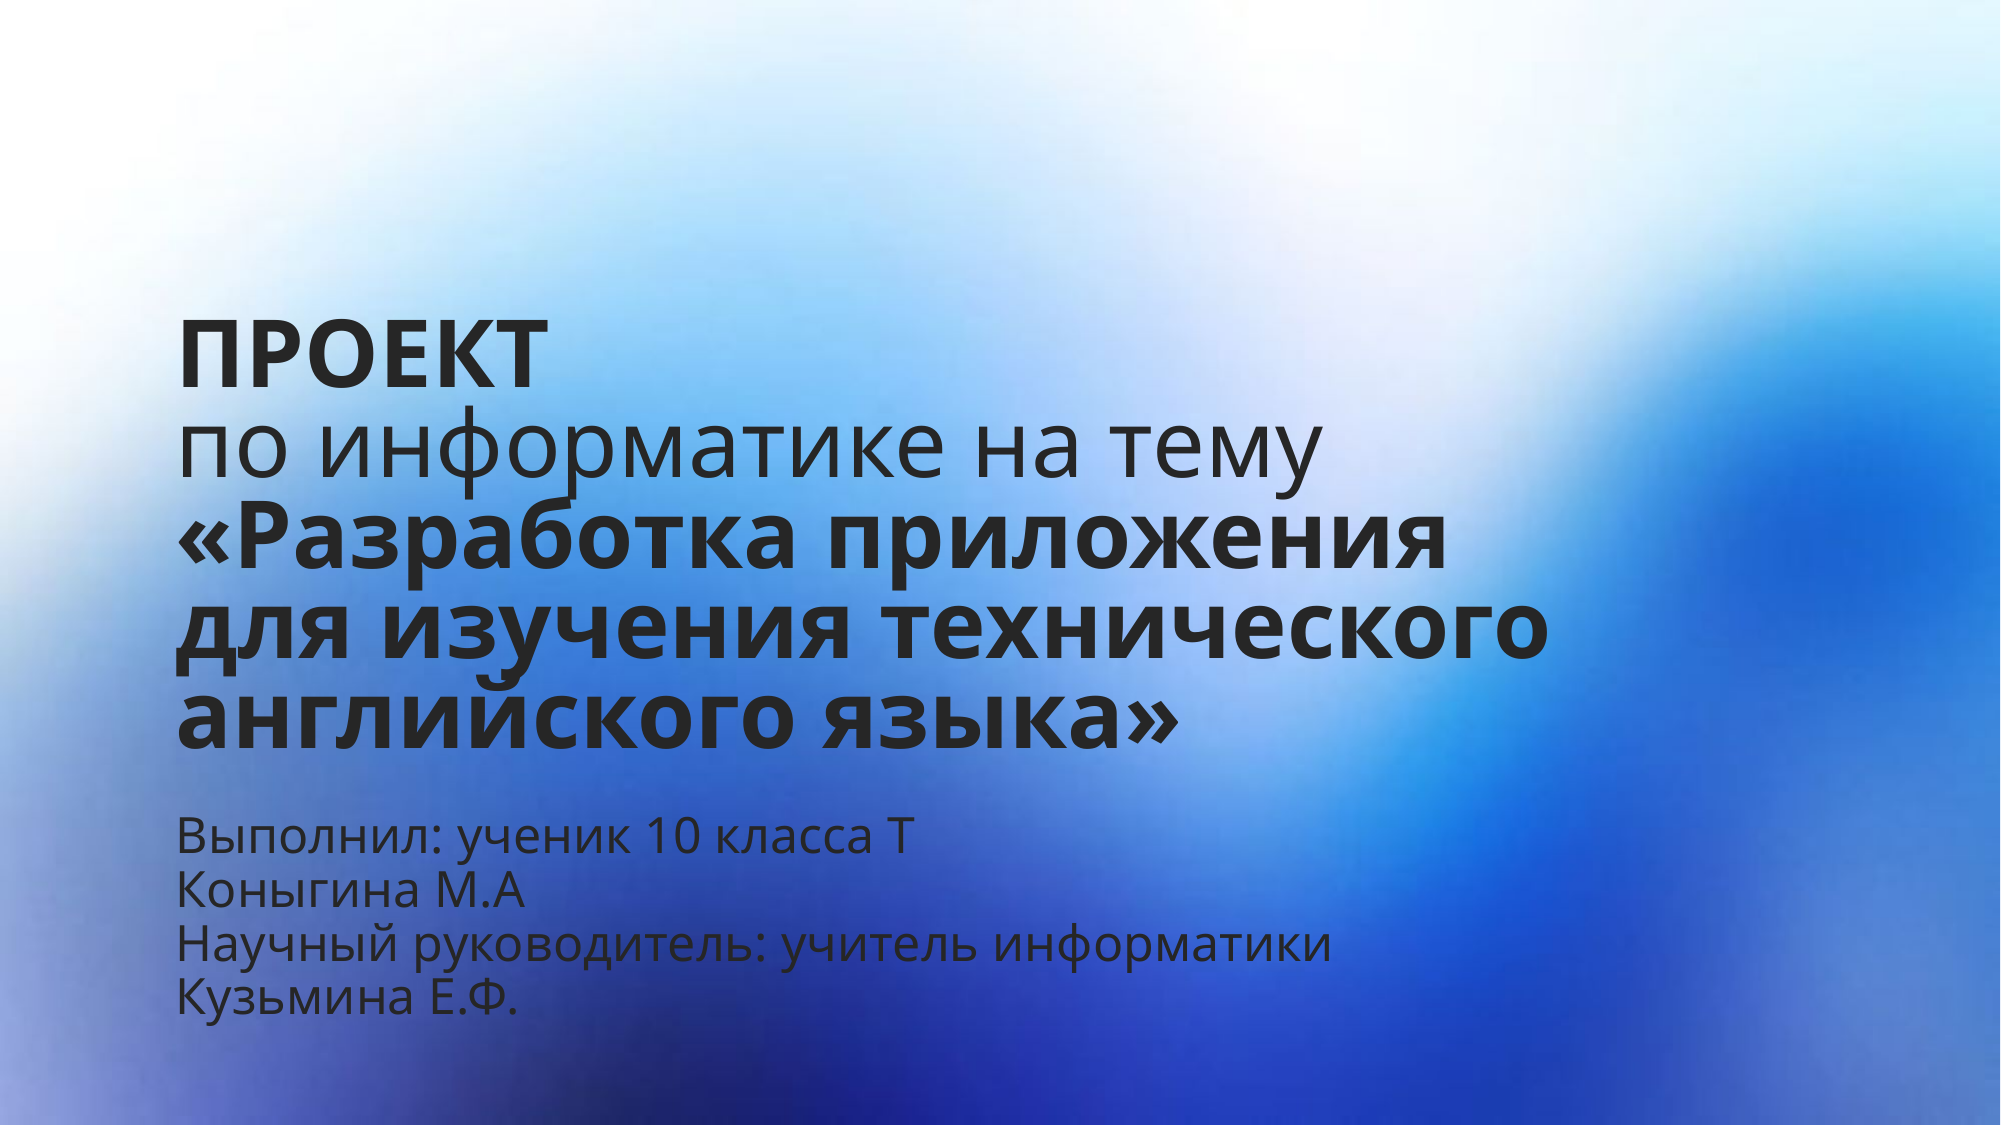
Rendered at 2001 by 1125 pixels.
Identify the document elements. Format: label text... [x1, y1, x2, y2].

title ПРОЕКТ по информатике на тему «Разработка приложения для изучения технического английского языка» [160, 303, 1586, 775]
subtitle Выполнил: ученик 10 класса Т Коныгина М.А Научный руководитель: учитель информатики Кузьмина Е.Ф. [160, 802, 1613, 1041]
picture [0, 0, 2001, 1125]
